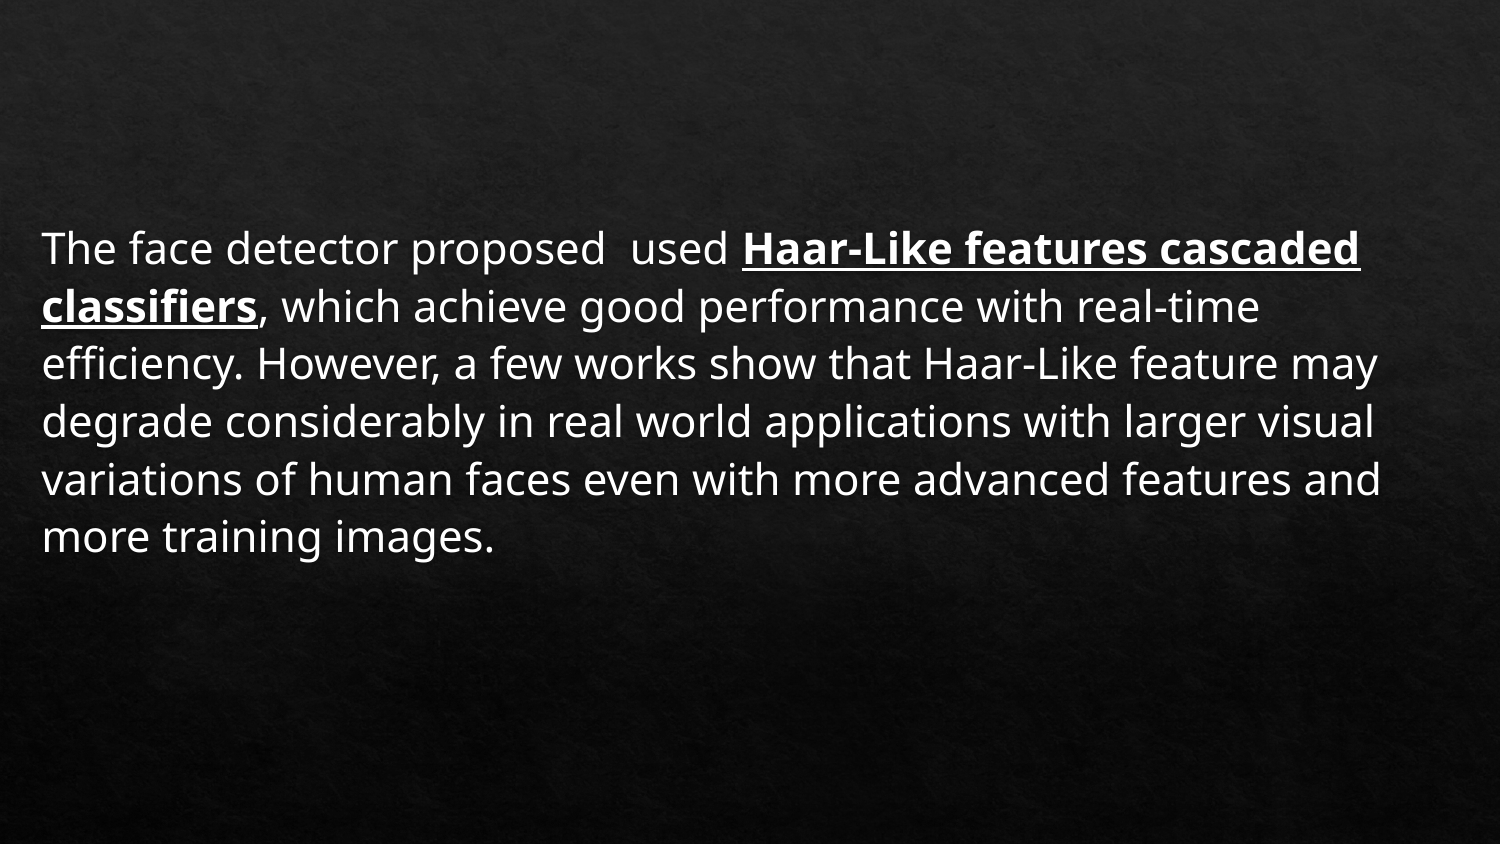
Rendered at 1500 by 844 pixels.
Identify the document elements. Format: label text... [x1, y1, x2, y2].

subtitle The face detector proposed used Haar-Like features cascaded classifiers, which achieve good performance with real-time efficiency. However, a few works show that Haar-Like feature may degrade considerably in real world applications with larger visual variations of human faces even with more advanced features and more training images. [26, 200, 1447, 765]
picture [0, 0, 1500, 844]
